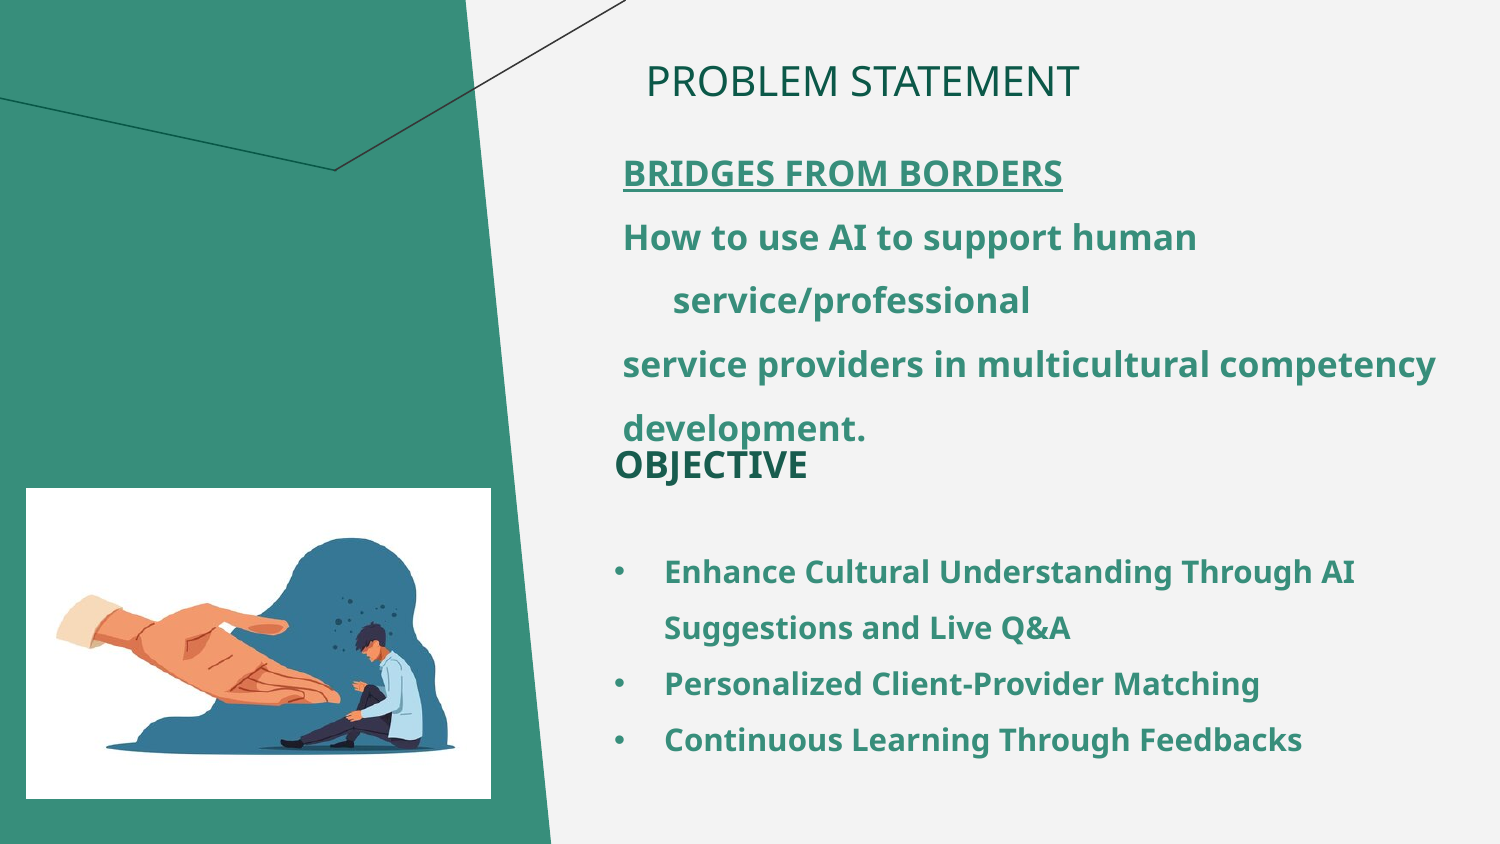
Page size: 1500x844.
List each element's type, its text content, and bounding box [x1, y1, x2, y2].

subtitle BRIDGES FROM BORDERS How to use AI to support human service/professional service providers in multicultural competency development. [582, 114, 1488, 366]
subtitle OBJECTIVE [574, 426, 1375, 494]
text_box Enhance Cultural Understanding Through AI Suggestions and Live Q&A Personalized Client-Provider Matching Continuous Learning Through Feedbacks [574, 518, 1479, 770]
picture [26, 488, 492, 799]
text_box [333, 0, 626, 171]
text_box PROBLEM STATEMENT [630, 39, 1187, 153]
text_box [0, 95, 328, 171]
